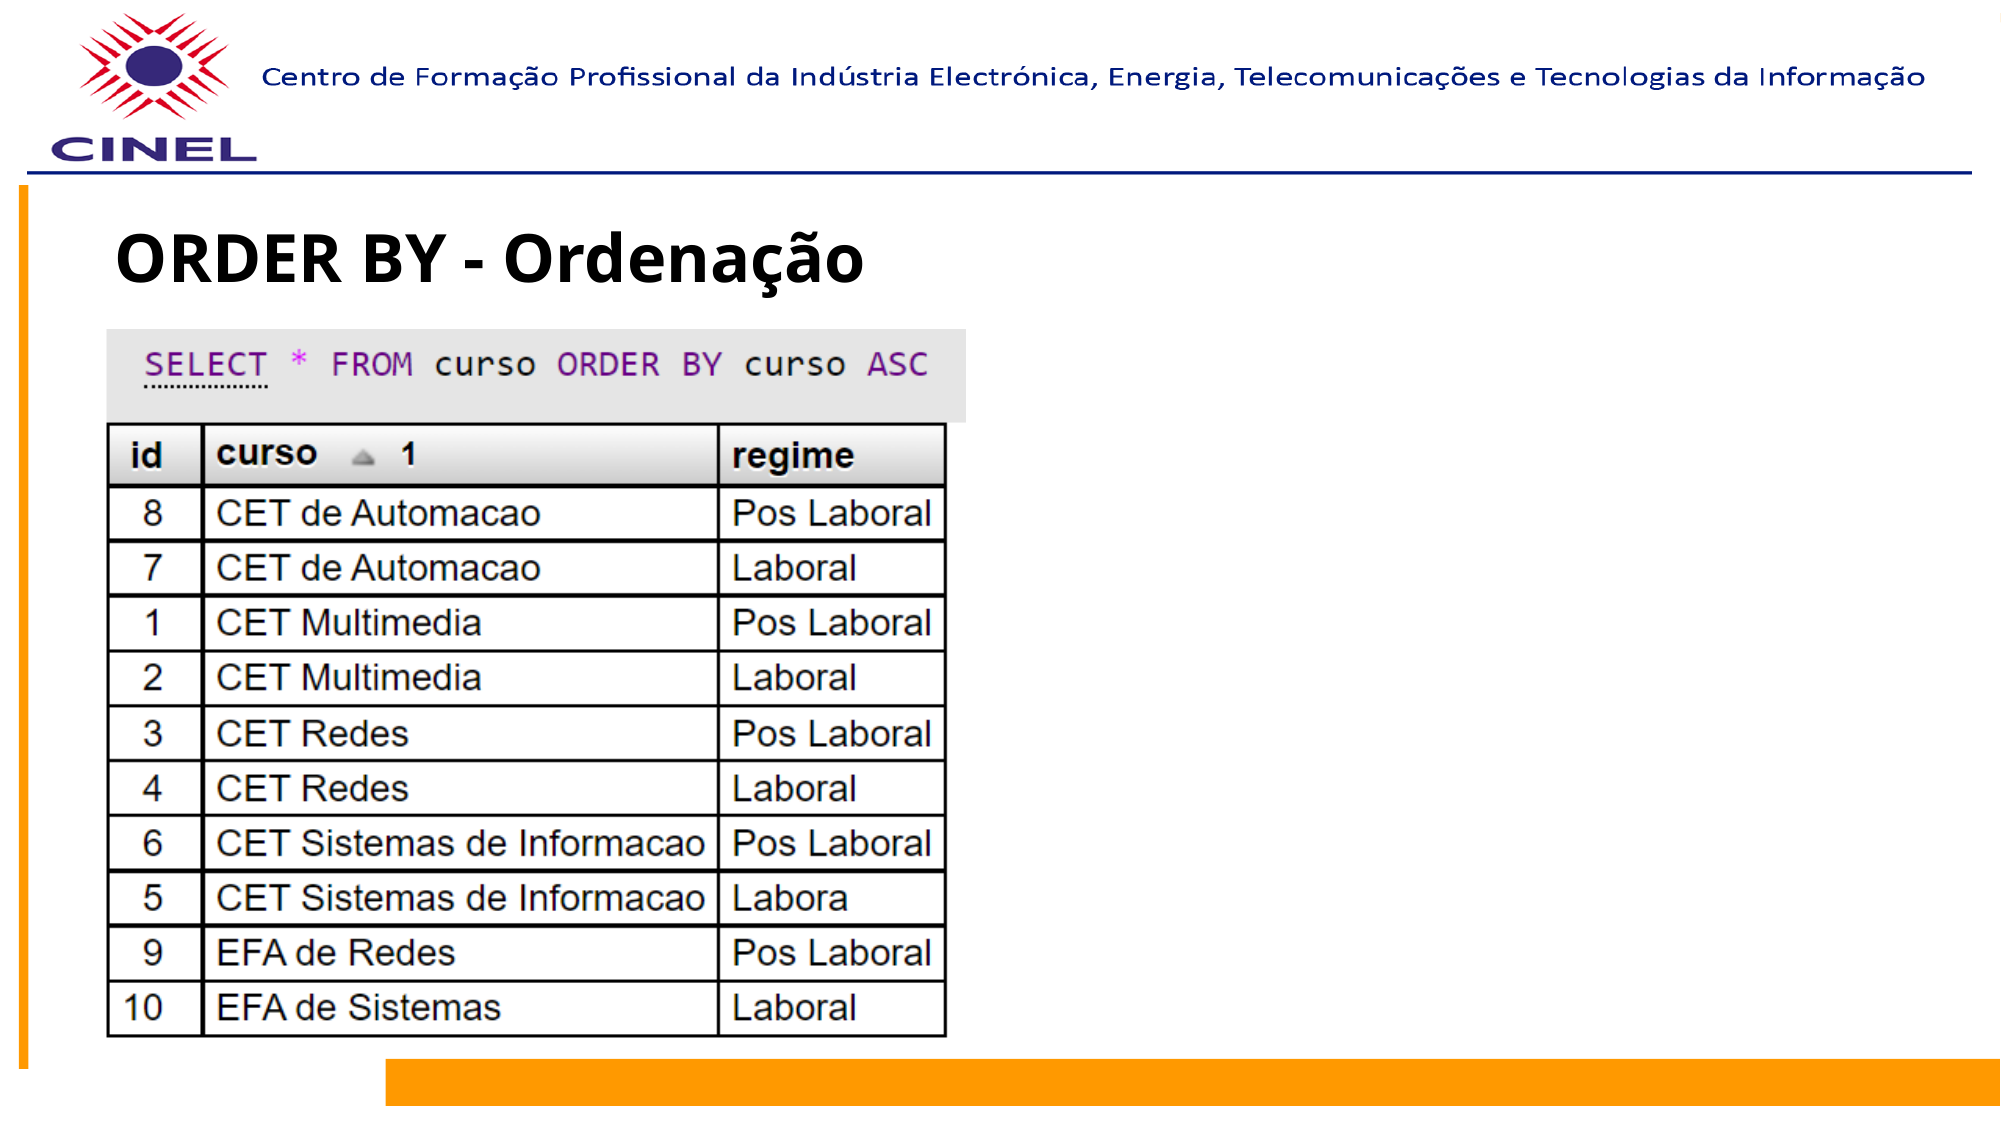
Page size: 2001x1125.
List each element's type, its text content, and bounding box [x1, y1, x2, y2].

title ORDER BY - Ordenação [99, 162, 1900, 350]
picture [7, 8, 2000, 185]
picture [99, 329, 966, 1045]
